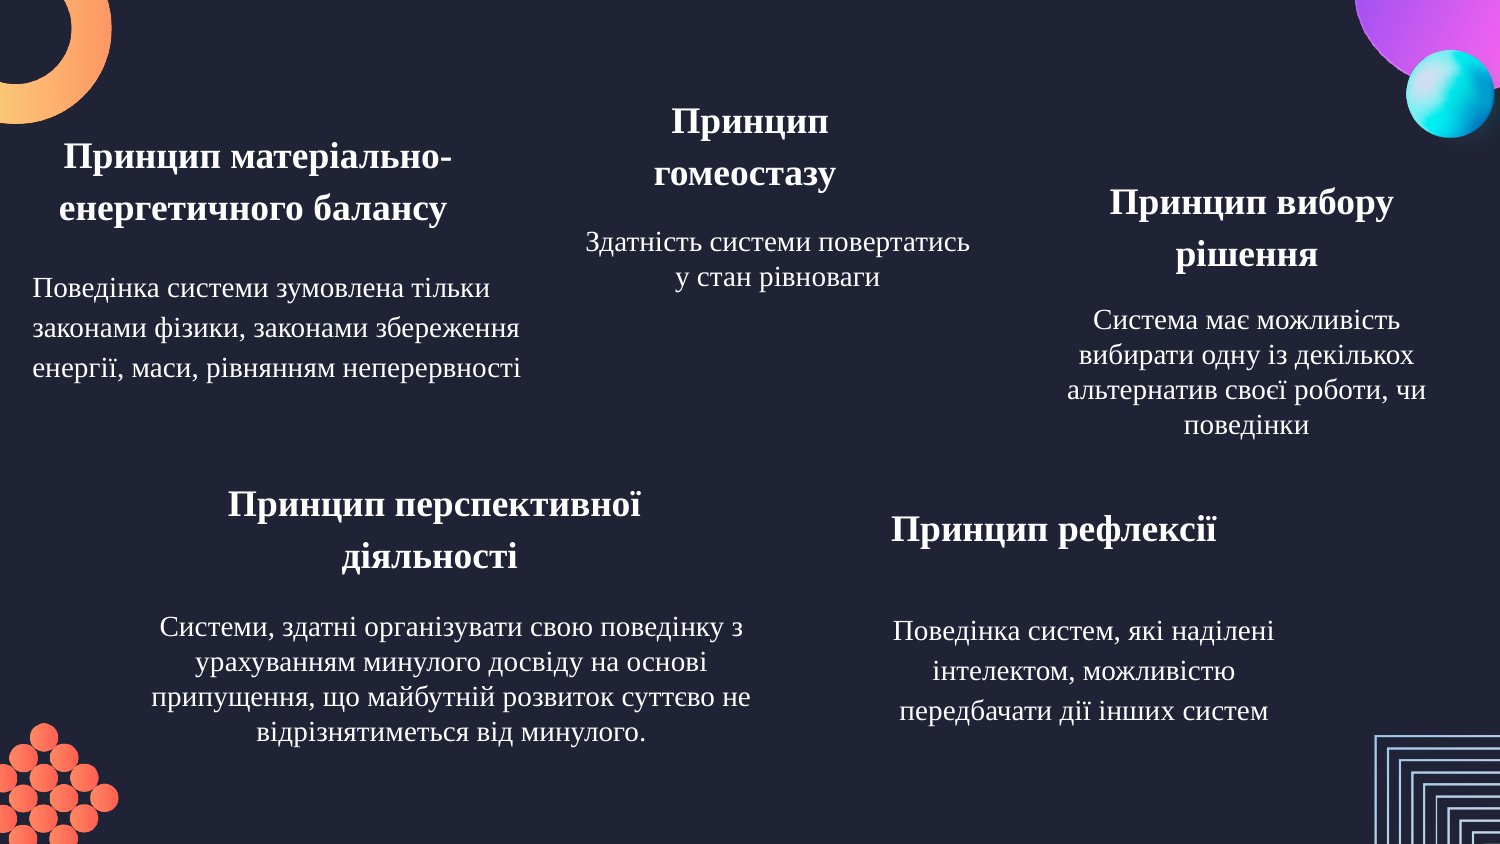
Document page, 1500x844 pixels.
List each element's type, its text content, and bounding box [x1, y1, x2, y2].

subtitle Принцип вибору рішення [1027, 207, 1477, 289]
picture [0, 723, 119, 844]
subtitle Поведінка системи зумовлена тільки законами фізики, законами збереження енергії, маси, рівнянням неперервності [17, 248, 537, 353]
subtitle Здатність системи повертатись у стан рівноваги [566, 206, 990, 311]
picture [1374, 735, 1500, 844]
subtitle Системи, здатні організувати свою поведінку з урахуванням минулого досвіду на основі припущення, що майбутній розвиток суттєво не відрізнятиметься від минулого. [131, 592, 772, 697]
subtitle Поведінка систем, які наділені інтелектом, можливістю передбачати дії інших систем [854, 591, 1314, 696]
subtitle Система має можливість вибирати одну із декількох альтернатив своєї роботи, чи поведінки [1017, 285, 1477, 390]
subtitle Принцип гомеостазу [568, 127, 932, 208]
picture [1352, 0, 1500, 184]
subtitle Принцип матеріально-енергетичного балансу [8, 162, 508, 243]
subtitle Принцип рефлексії [872, 483, 1236, 564]
subtitle Принцип перспективної діяльності [198, 510, 672, 592]
picture [0, 0, 112, 124]
